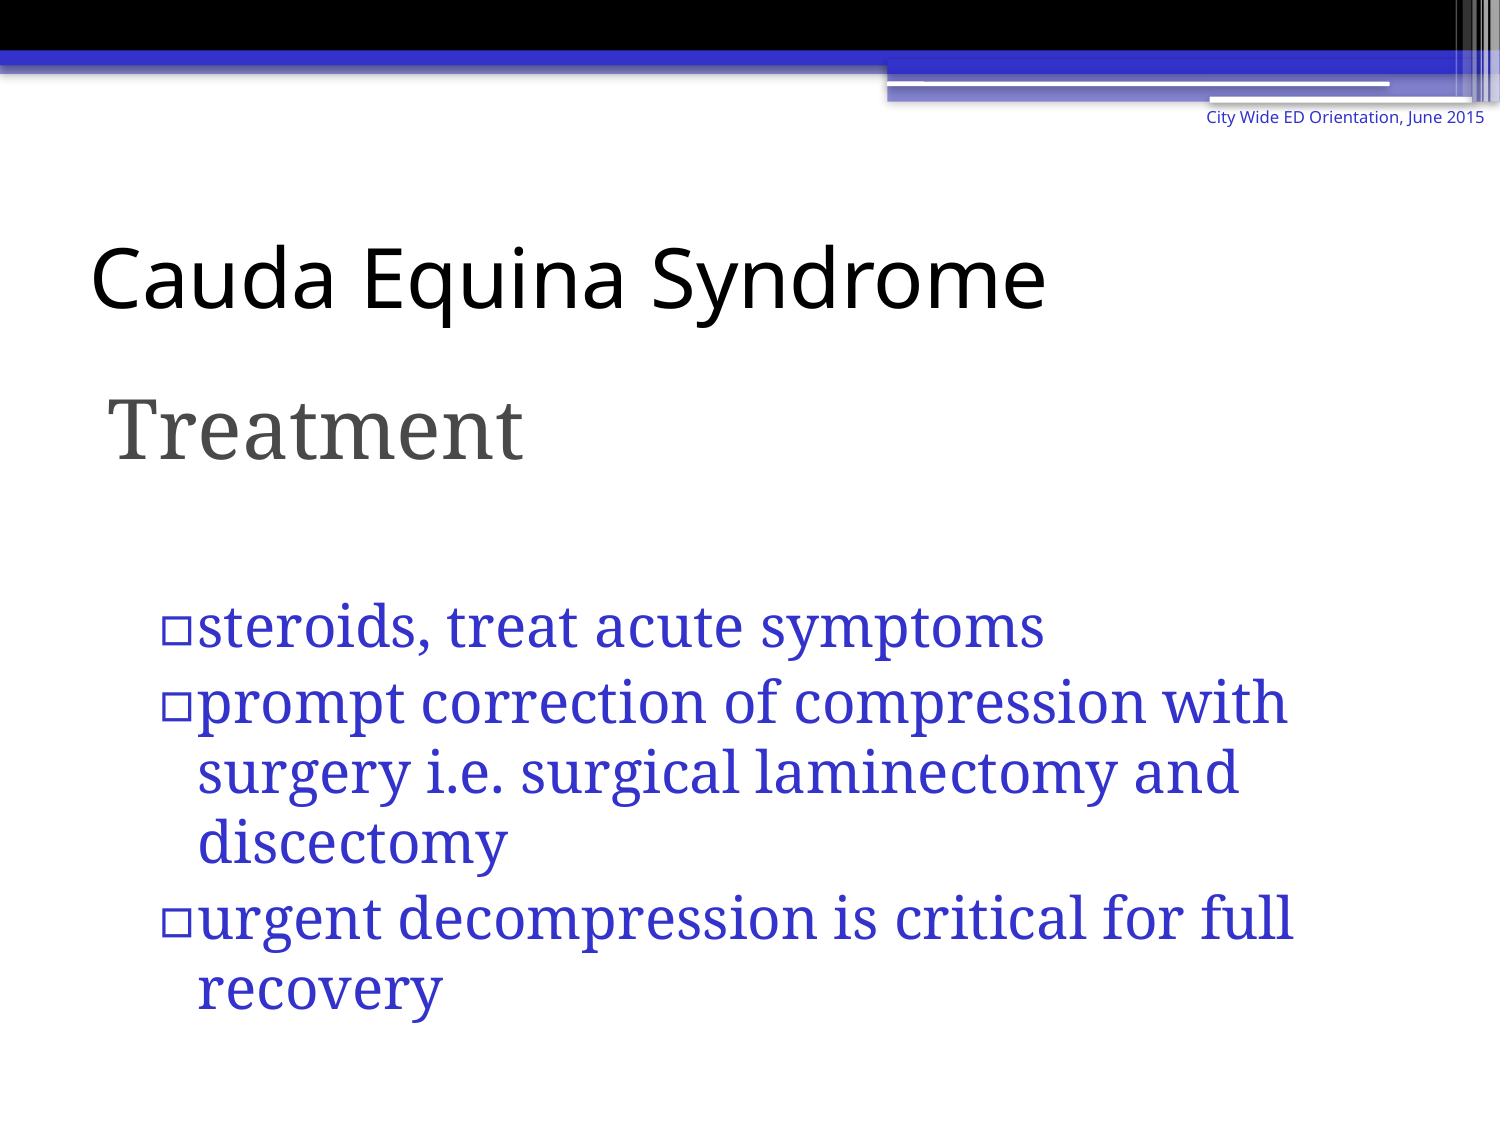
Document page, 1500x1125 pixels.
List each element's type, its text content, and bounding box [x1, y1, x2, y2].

footer City Wide ED Orientation, June 2015 [1037, 99, 1500, 175]
title Cauda Equina Syndrome [75, 187, 1425, 363]
list Treatment steroids, treat acute symptoms prompt correction of compression with surgery i.e. surgical laminectomy and discectomy urgent decompression is critical for full recovery [75, 368, 1425, 1079]
